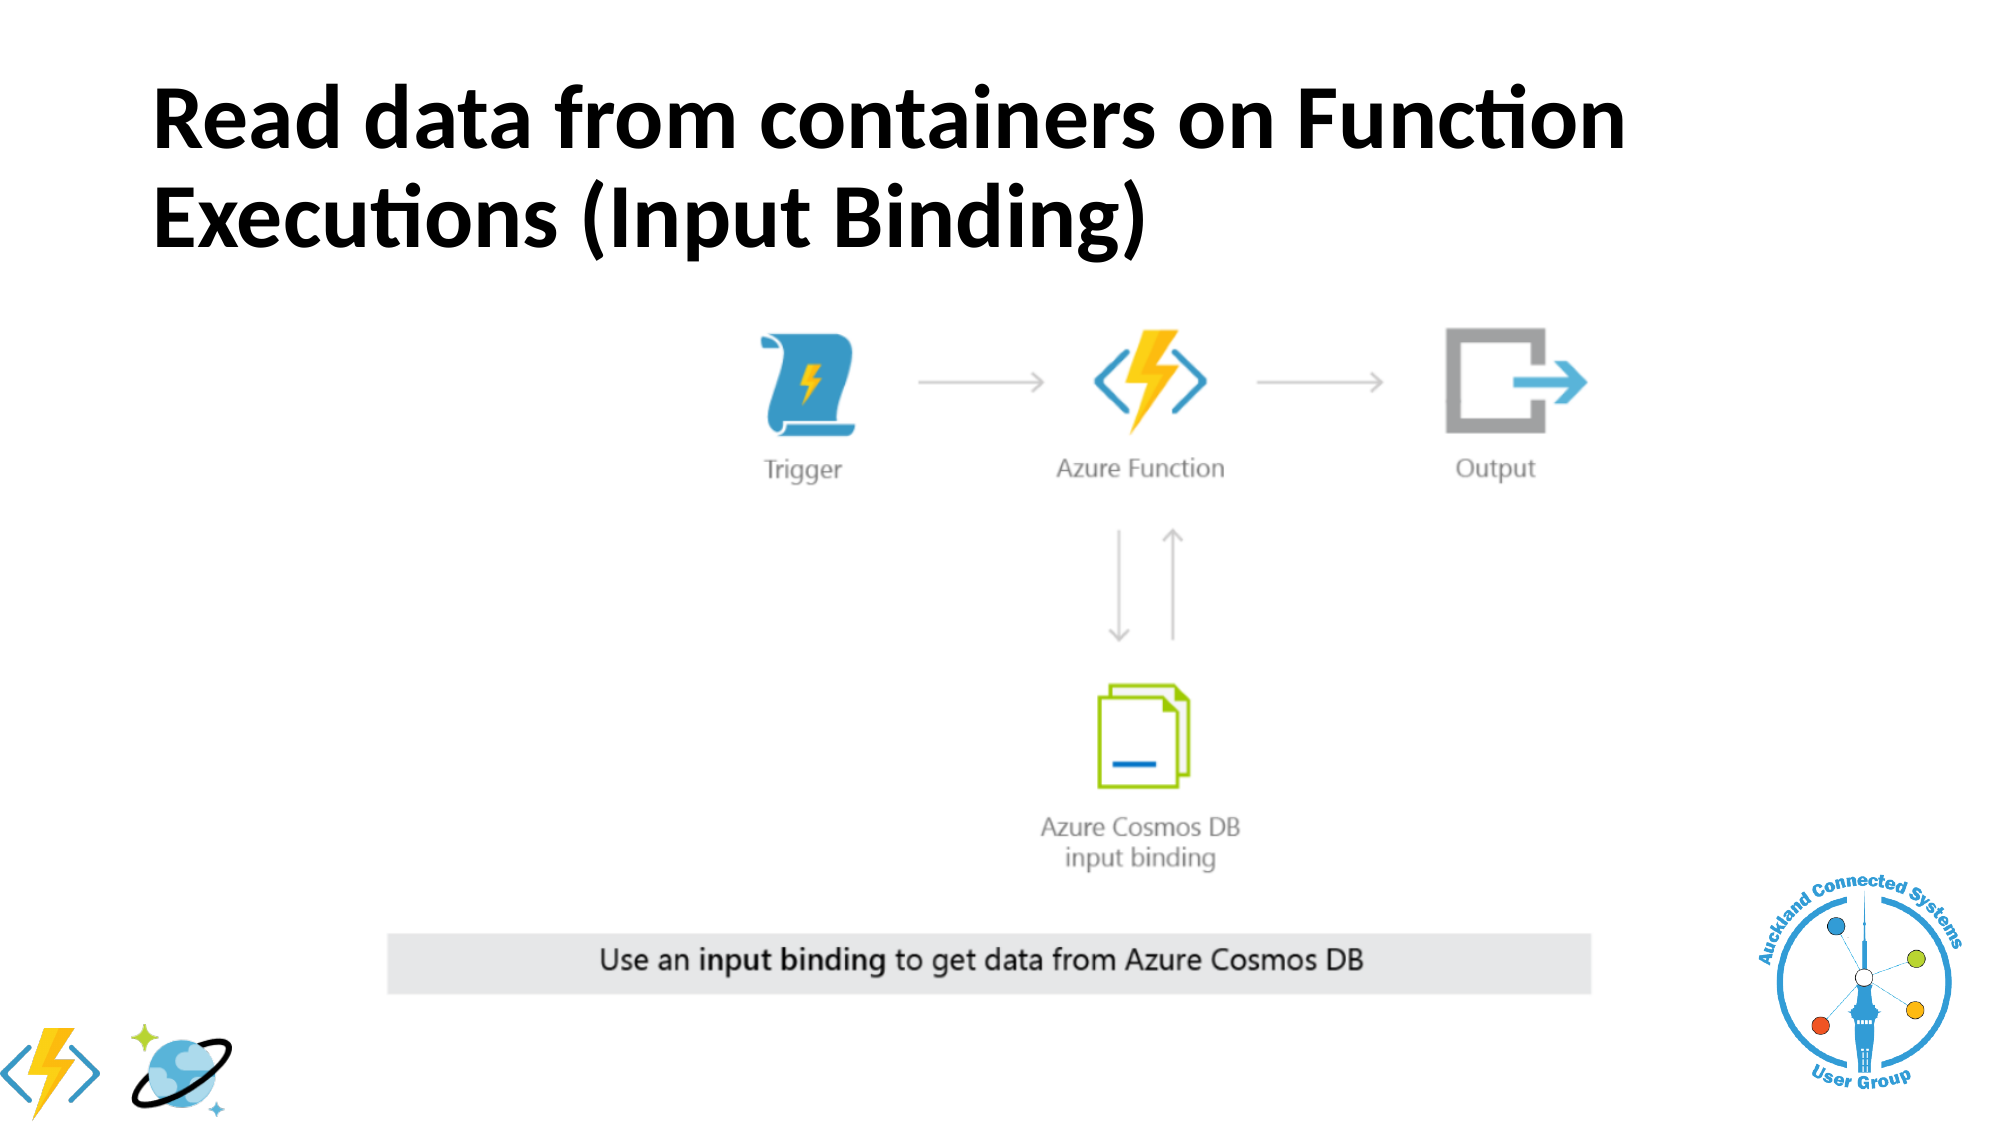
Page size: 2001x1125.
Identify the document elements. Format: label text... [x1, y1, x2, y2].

picture [131, 1024, 232, 1117]
title Read data from containers on Function Executions (Input Binding) [137, 59, 1863, 278]
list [342, 299, 1658, 1014]
picture [0, 1024, 100, 1125]
picture [1754, 866, 1971, 1103]
